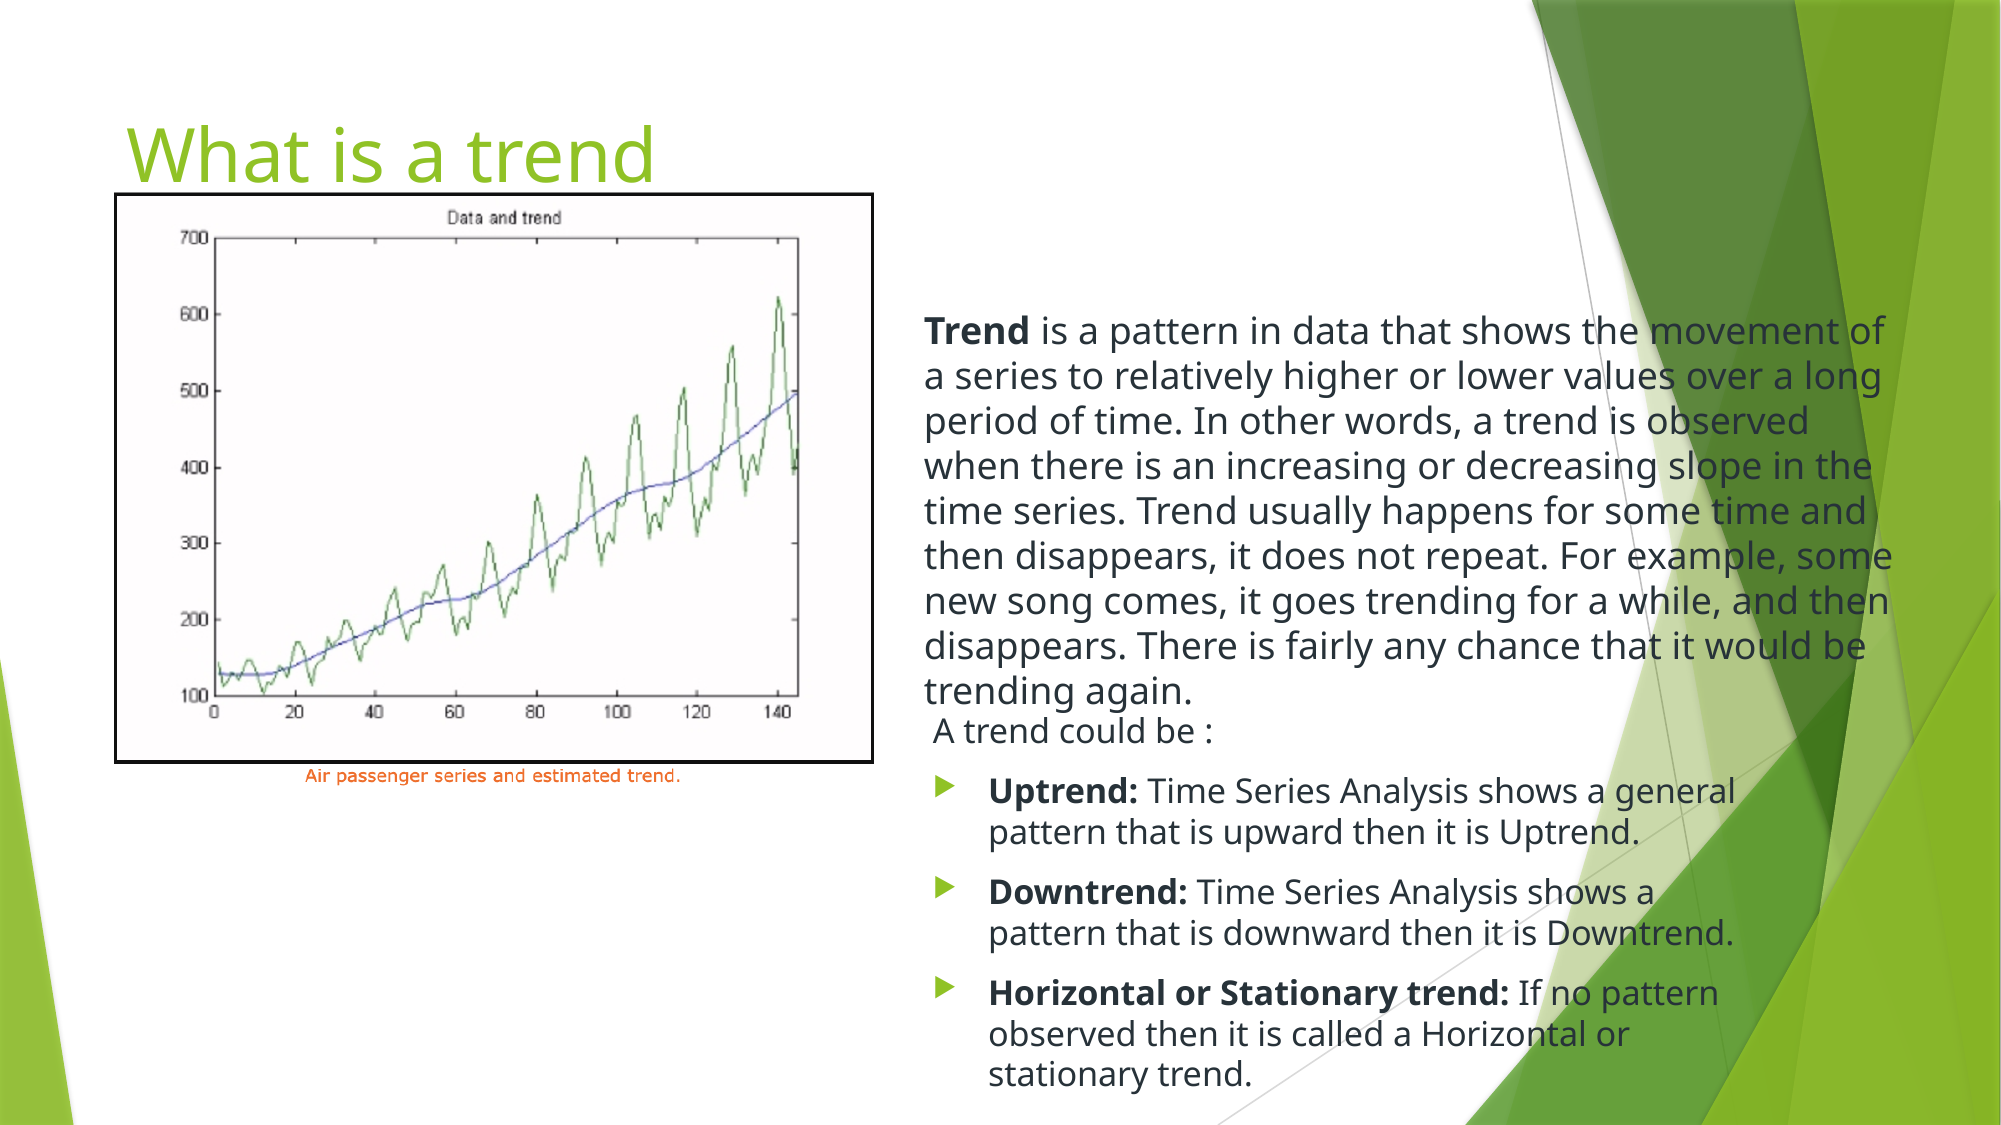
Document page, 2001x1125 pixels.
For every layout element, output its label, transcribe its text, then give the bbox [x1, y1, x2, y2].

title What is a trend [111, 99, 1522, 317]
text_box Trend is a pattern in data that shows the movement of a series to relatively higher or lower values over a long period of time. In other words, a trend is observed when there is an increasing or decreasing slope in the time series. Trend usually happens for some time and then disappears, it does not repeat. For example, some new song comes, it goes trending for a while, and then disappears. There is fairly any chance that it would be trending again. [909, 299, 1911, 720]
list A trend could be : Uptrend: Time Series Analysis shows a general pattern that is upward then it is Uptrend. Downtrend: Time Series Analysis shows a pattern that is downward then it is Downtrend. Horizontal or Stationary trend: If no pattern observed then it is called a Horizontal or stationary trend. [917, 720, 1768, 1109]
picture [95, 186, 895, 791]
